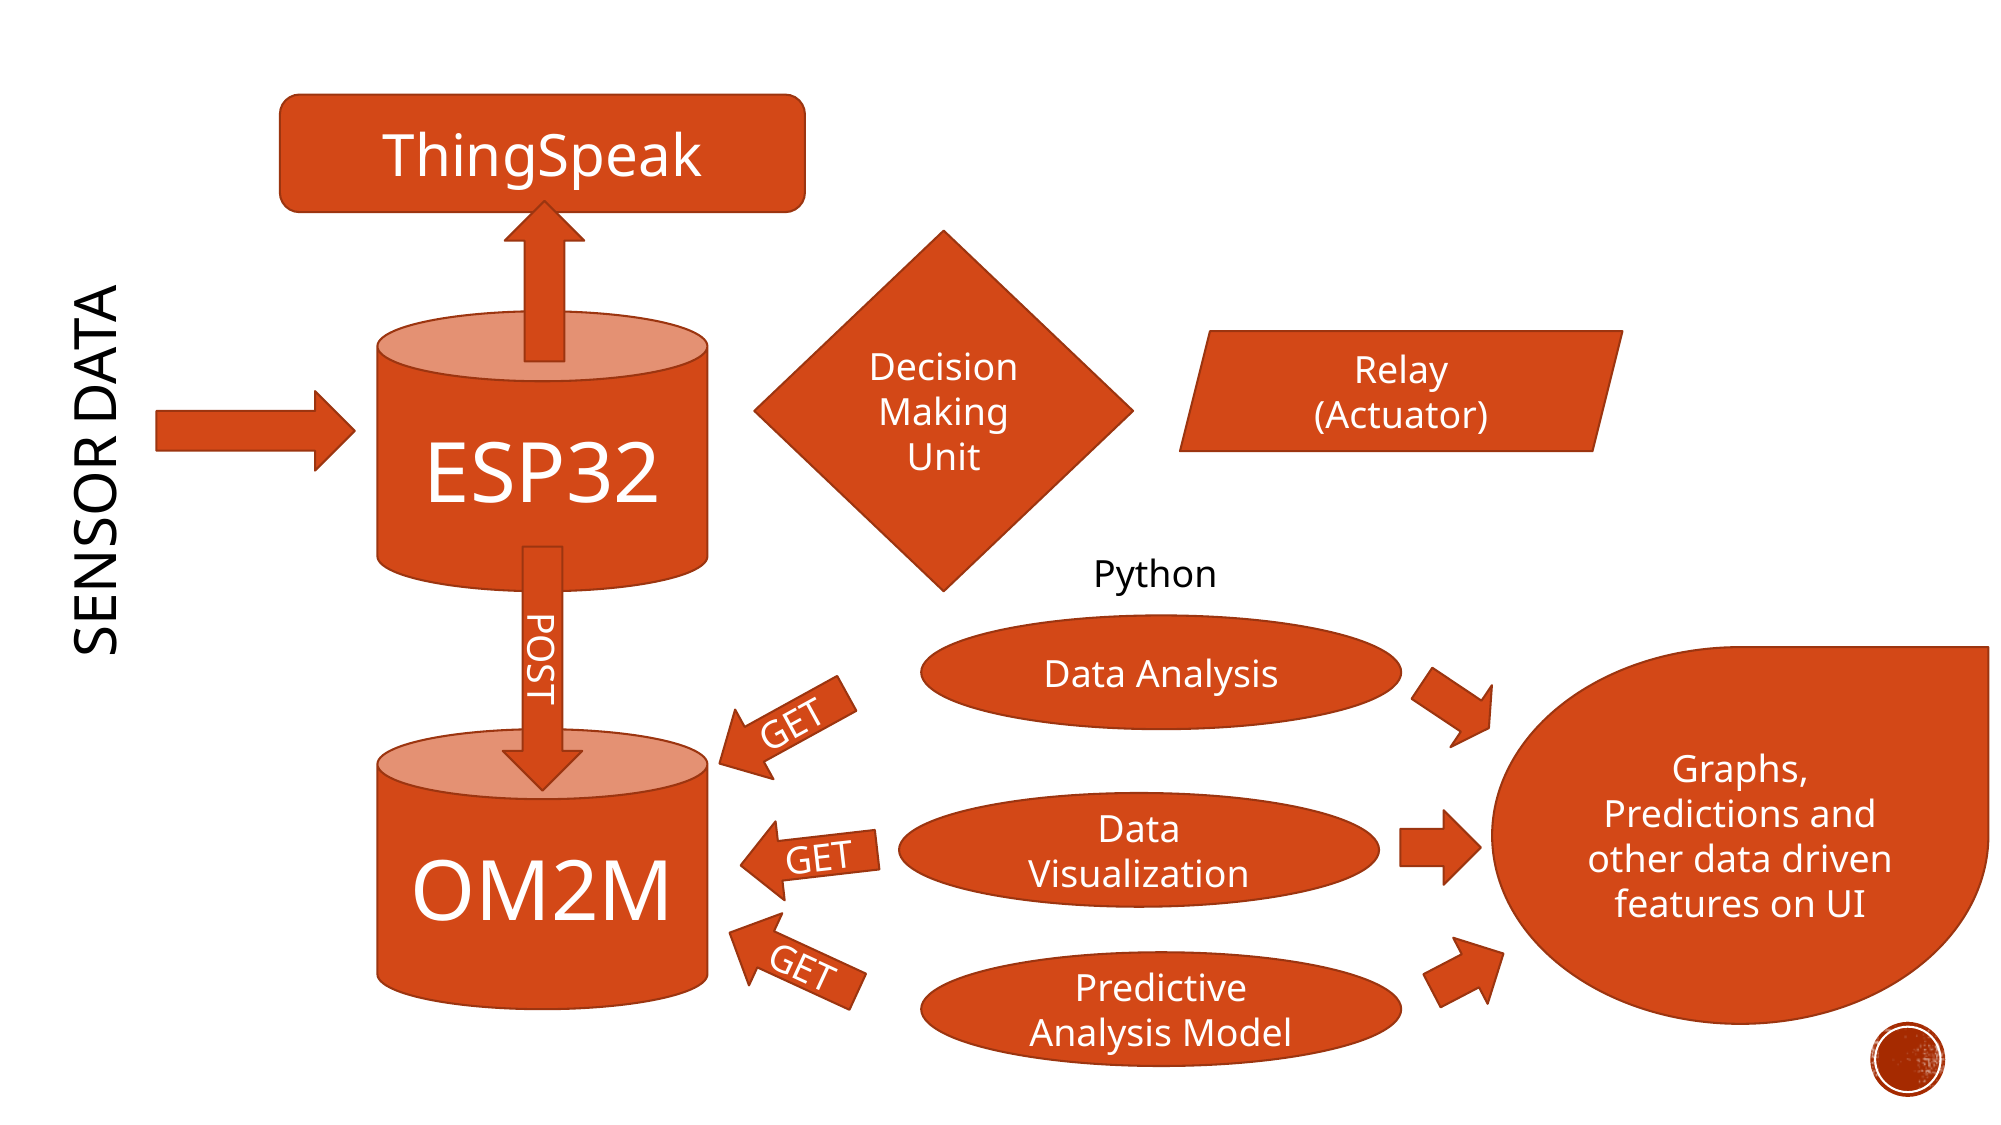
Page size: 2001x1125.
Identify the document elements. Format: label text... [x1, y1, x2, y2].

text_box [1399, 809, 1482, 886]
text_box [155, 390, 356, 472]
text_box GET [718, 675, 858, 781]
text_box Data Analysis [920, 614, 1403, 731]
text_box [1422, 936, 1505, 1009]
text_box POST [501, 545, 584, 792]
text_box GET [739, 820, 881, 902]
text_box Predictive Analysis Model [920, 951, 1403, 1068]
text_box Decision Making Unit [753, 229, 1135, 593]
text_box Data Visualization [898, 791, 1381, 908]
text_box SENSOR DATA [51, 244, 136, 673]
text_box Python [1078, 542, 1250, 603]
text_box [1410, 666, 1493, 749]
text_box Graphs, Predictions and other data driven features on UI [1491, 646, 1990, 1025]
text_box Relay (Actuator) [1178, 330, 1624, 453]
text_box OM2M [376, 728, 709, 1011]
text_box [503, 200, 586, 363]
text_box ESP32 [376, 310, 709, 592]
text_box ThingSpeak [278, 93, 806, 214]
text_box GET [728, 912, 867, 1011]
